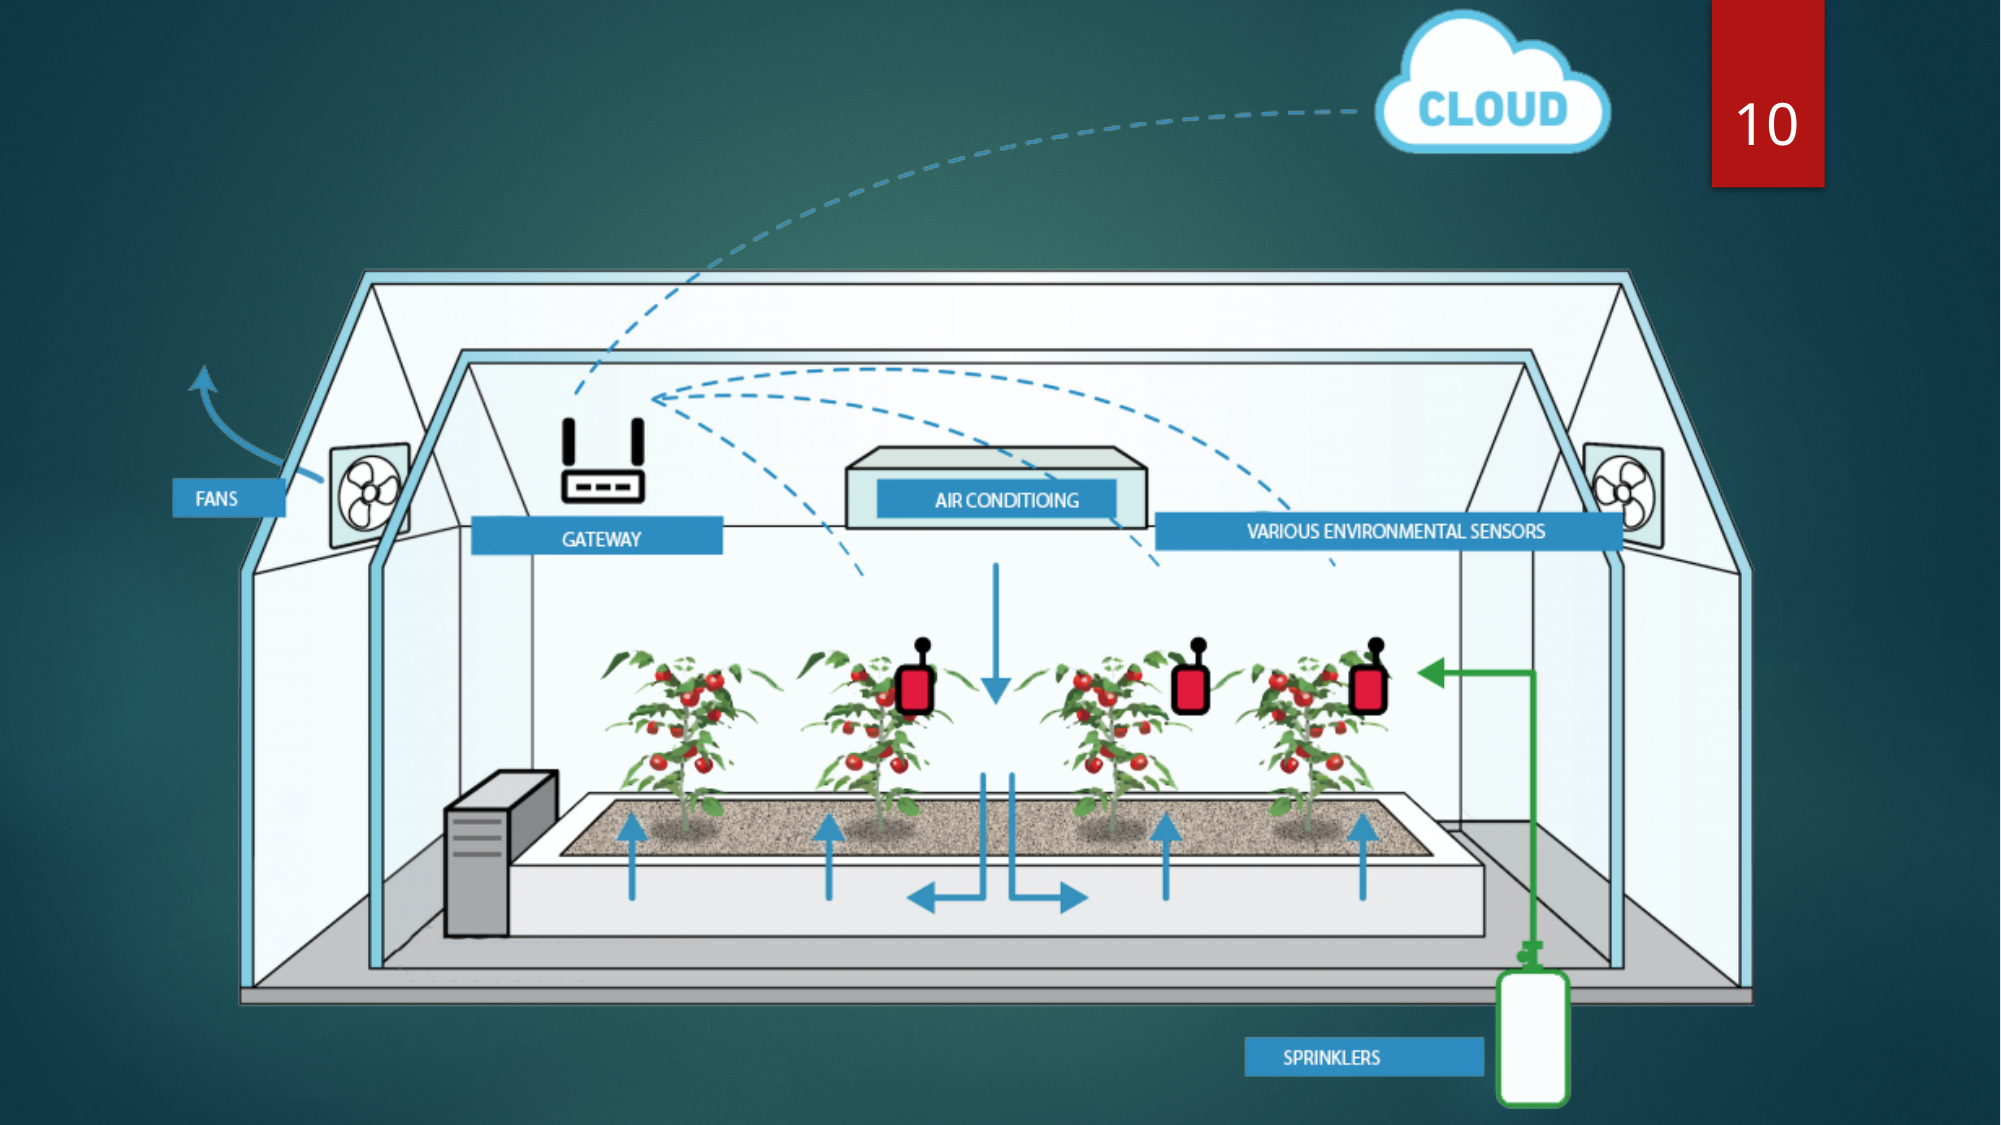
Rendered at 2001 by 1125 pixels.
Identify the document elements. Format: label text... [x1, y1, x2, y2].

picture [0, 0, 1755, 1125]
slide_number 10 [1760, 48, 1836, 175]
